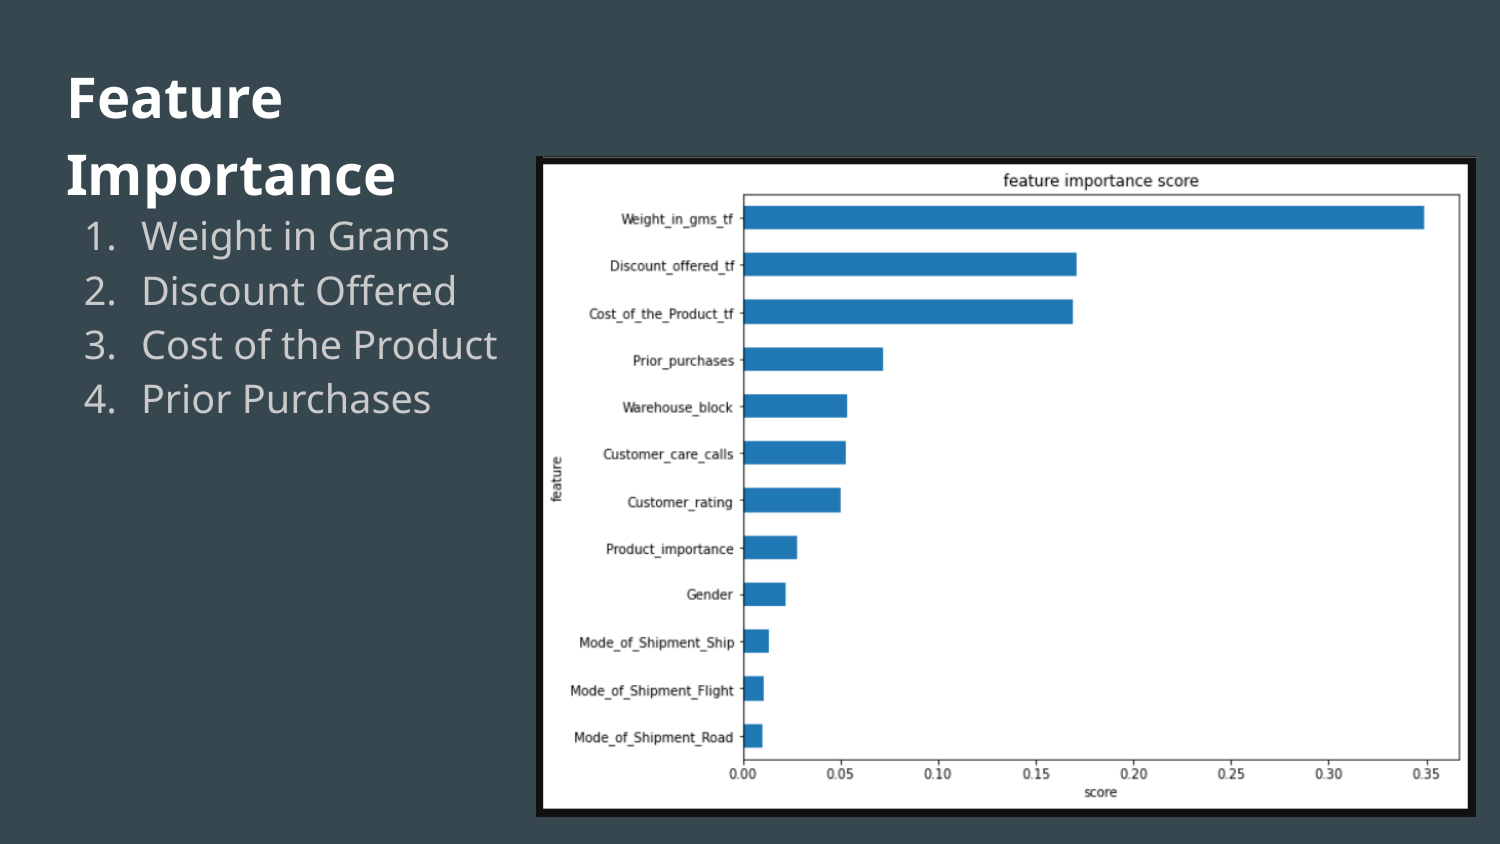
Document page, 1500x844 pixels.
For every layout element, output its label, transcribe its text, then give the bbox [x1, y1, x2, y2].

list Weight in Grams Discount Offered Cost of the Product Prior Purchases [51, 189, 531, 744]
picture [536, 155, 1476, 817]
title Feature Importance [51, 36, 584, 131]
